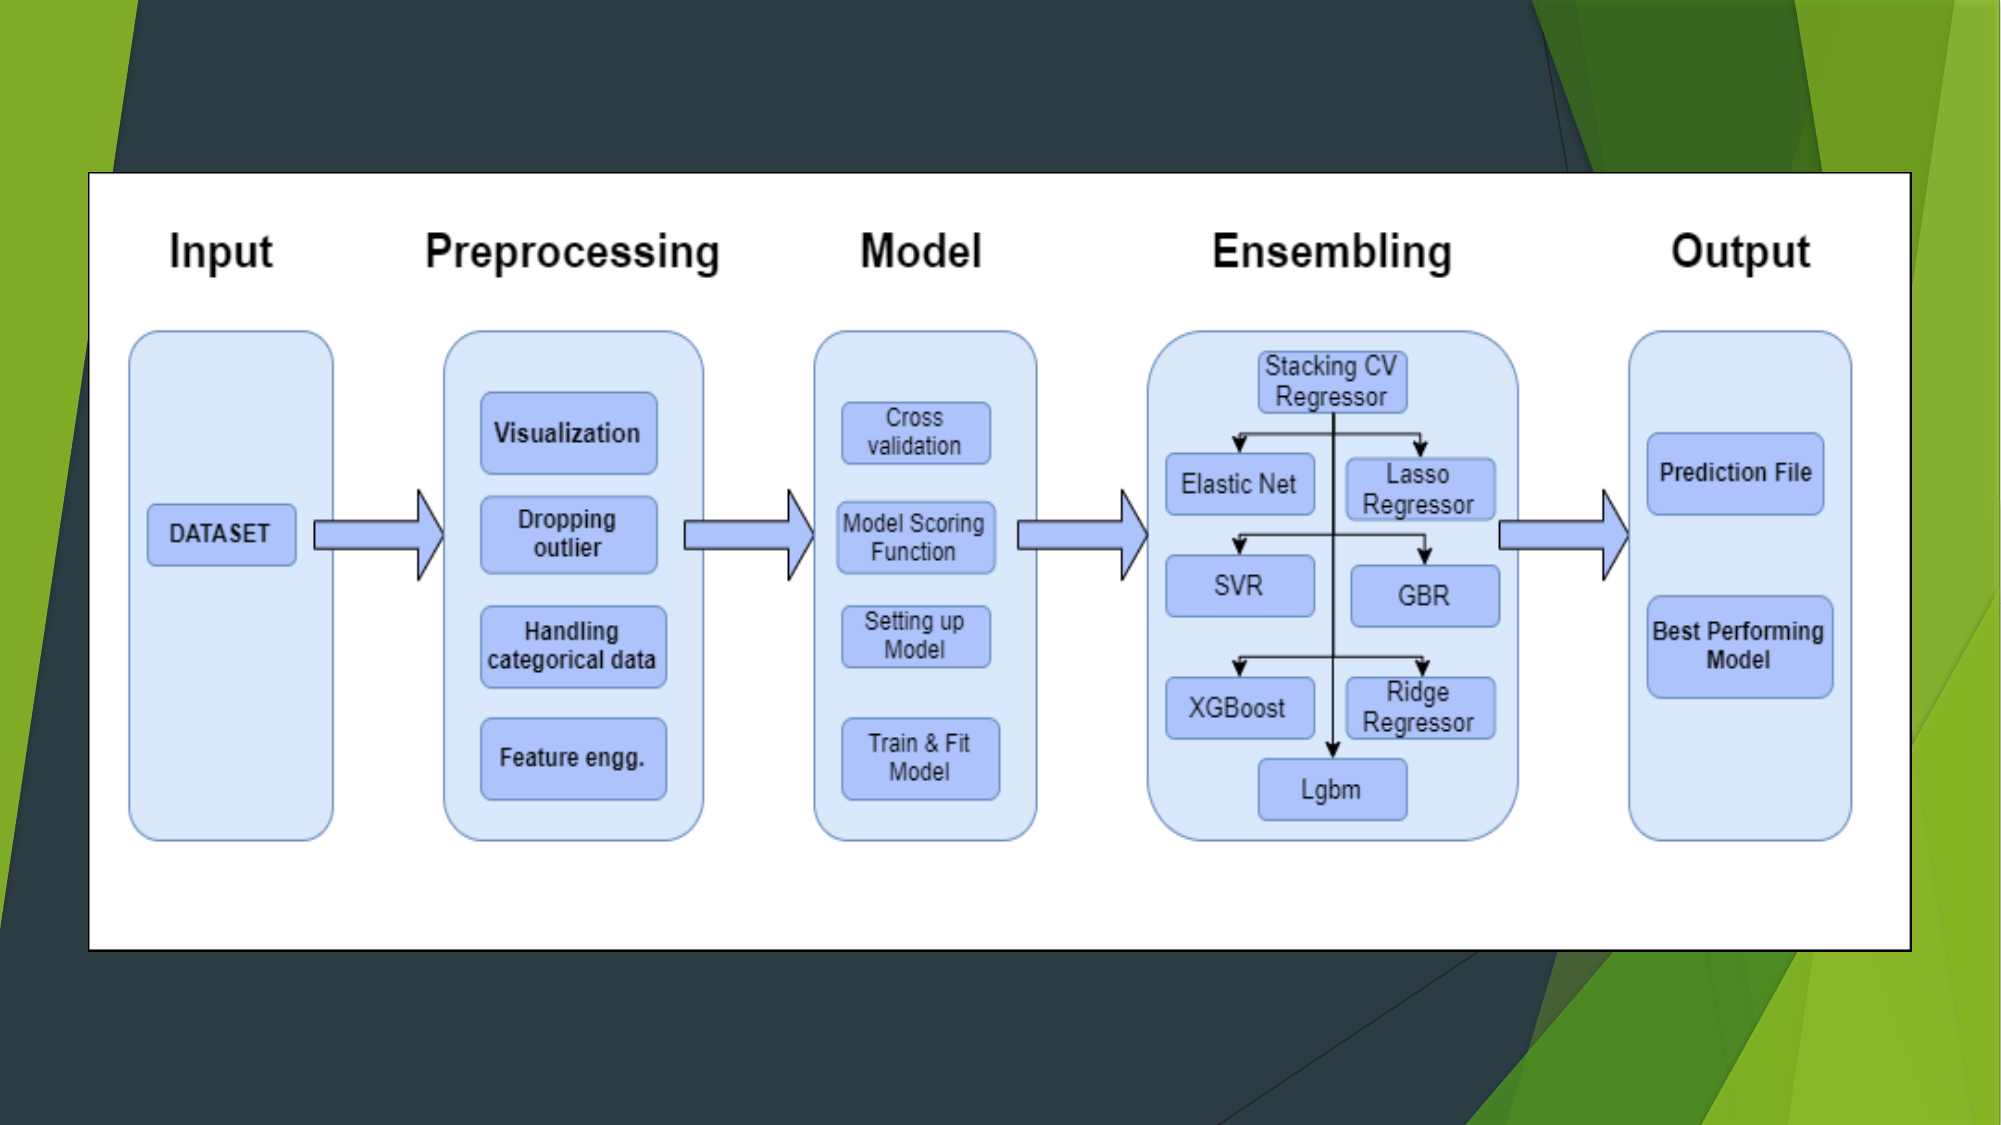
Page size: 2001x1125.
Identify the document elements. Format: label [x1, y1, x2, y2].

picture [87, 172, 1913, 952]
